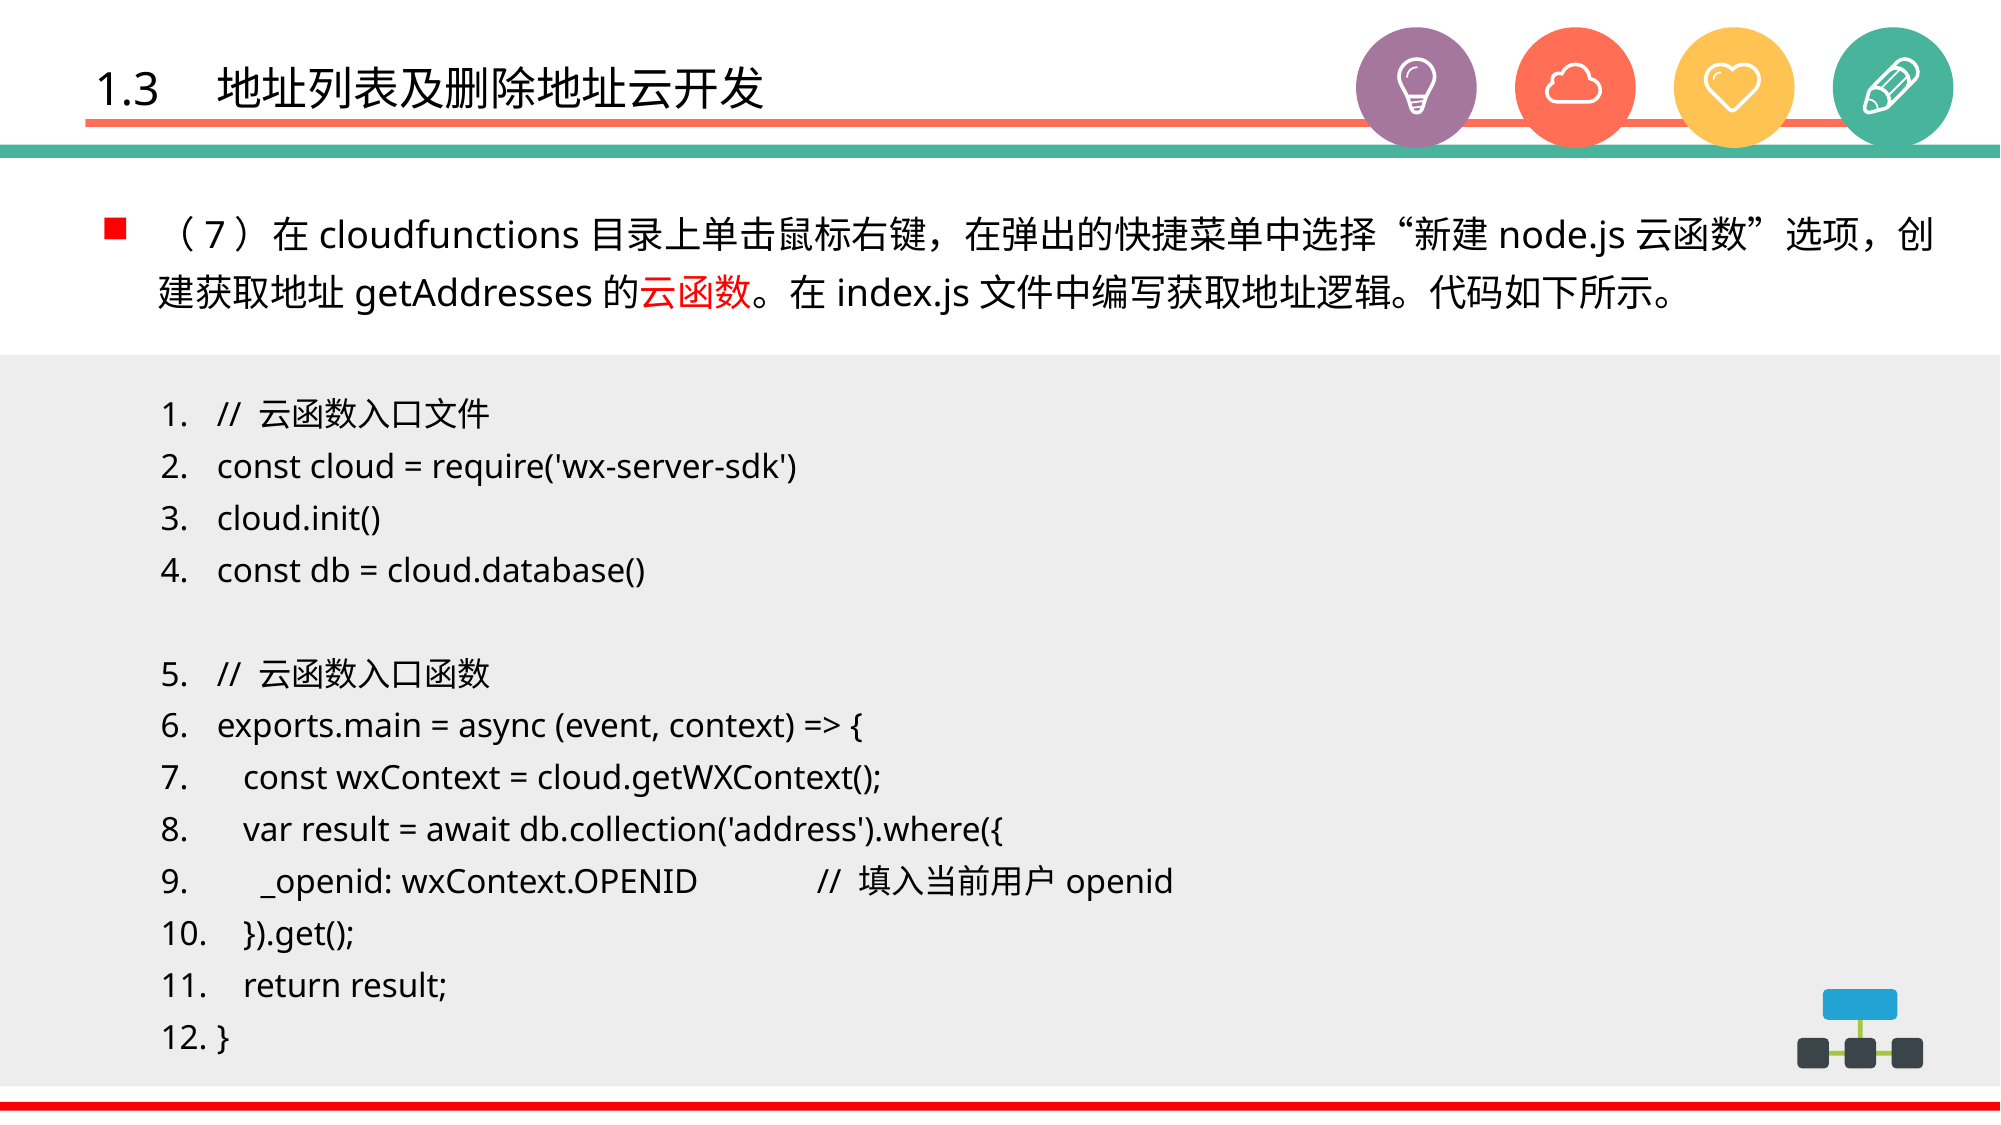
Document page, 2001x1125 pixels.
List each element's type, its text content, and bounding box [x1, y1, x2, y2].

text_box // 云函数入口文件 const cloud = require('wx-server-sdk') cloud.init() const db = cloud.database() // 云函数入口函数 exports.main = async (event, context) => { const wxContext = cloud.getWXContext(); var result = await db.collection('address').where({ _openid: wxContext.OPENID // 填入当前用户openid }).get(); return result; } [145, 374, 1891, 1064]
text_box [0, 1101, 2000, 1112]
text_box （7）在cloudfunctions目录上单击鼠标右键，在弹出的快捷菜单中选择“新建node.js云函数”选项，创建获取地址getAddresses的云函数。在index.js文件中编写获取地址逻辑。代码如下所示。 [86, 190, 1950, 322]
title 1.3 地址列表及删除地址云开发 [79, 54, 1214, 127]
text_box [1797, 989, 1924, 1069]
text_box [0, 354, 2000, 1087]
